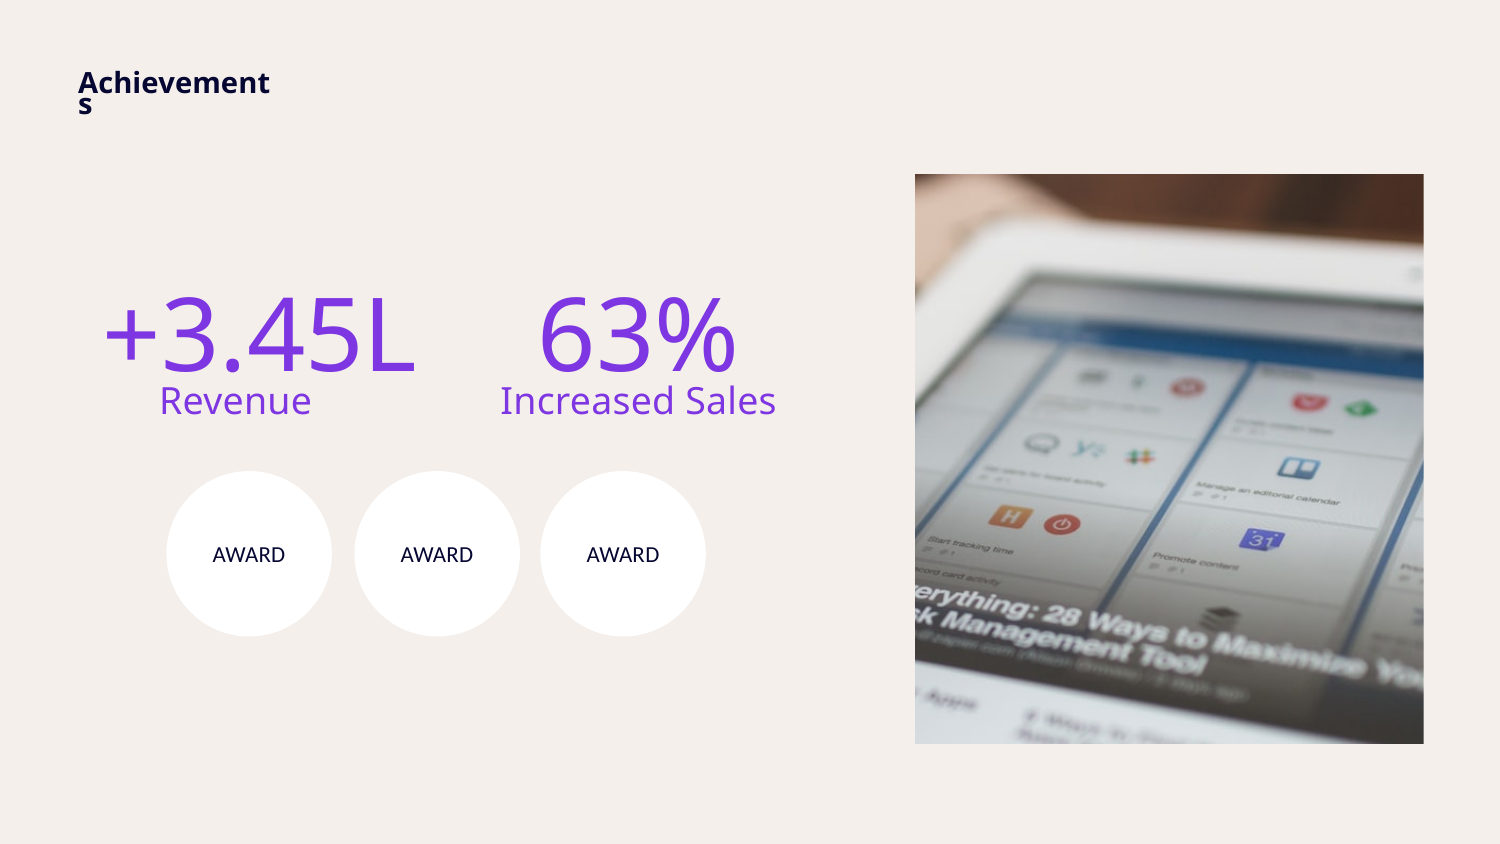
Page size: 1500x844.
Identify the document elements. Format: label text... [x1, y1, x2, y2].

text_box AWARD [166, 471, 332, 637]
text_box AWARD [354, 471, 520, 637]
picture [915, 174, 1424, 744]
text_box 63% [461, 290, 816, 384]
text_box Achievements [78, 78, 274, 100]
text_box Revenue [58, 384, 413, 422]
text_box Increased Sales [461, 384, 816, 422]
text_box AWARD [540, 471, 706, 637]
text_box +3.45L [58, 290, 461, 393]
